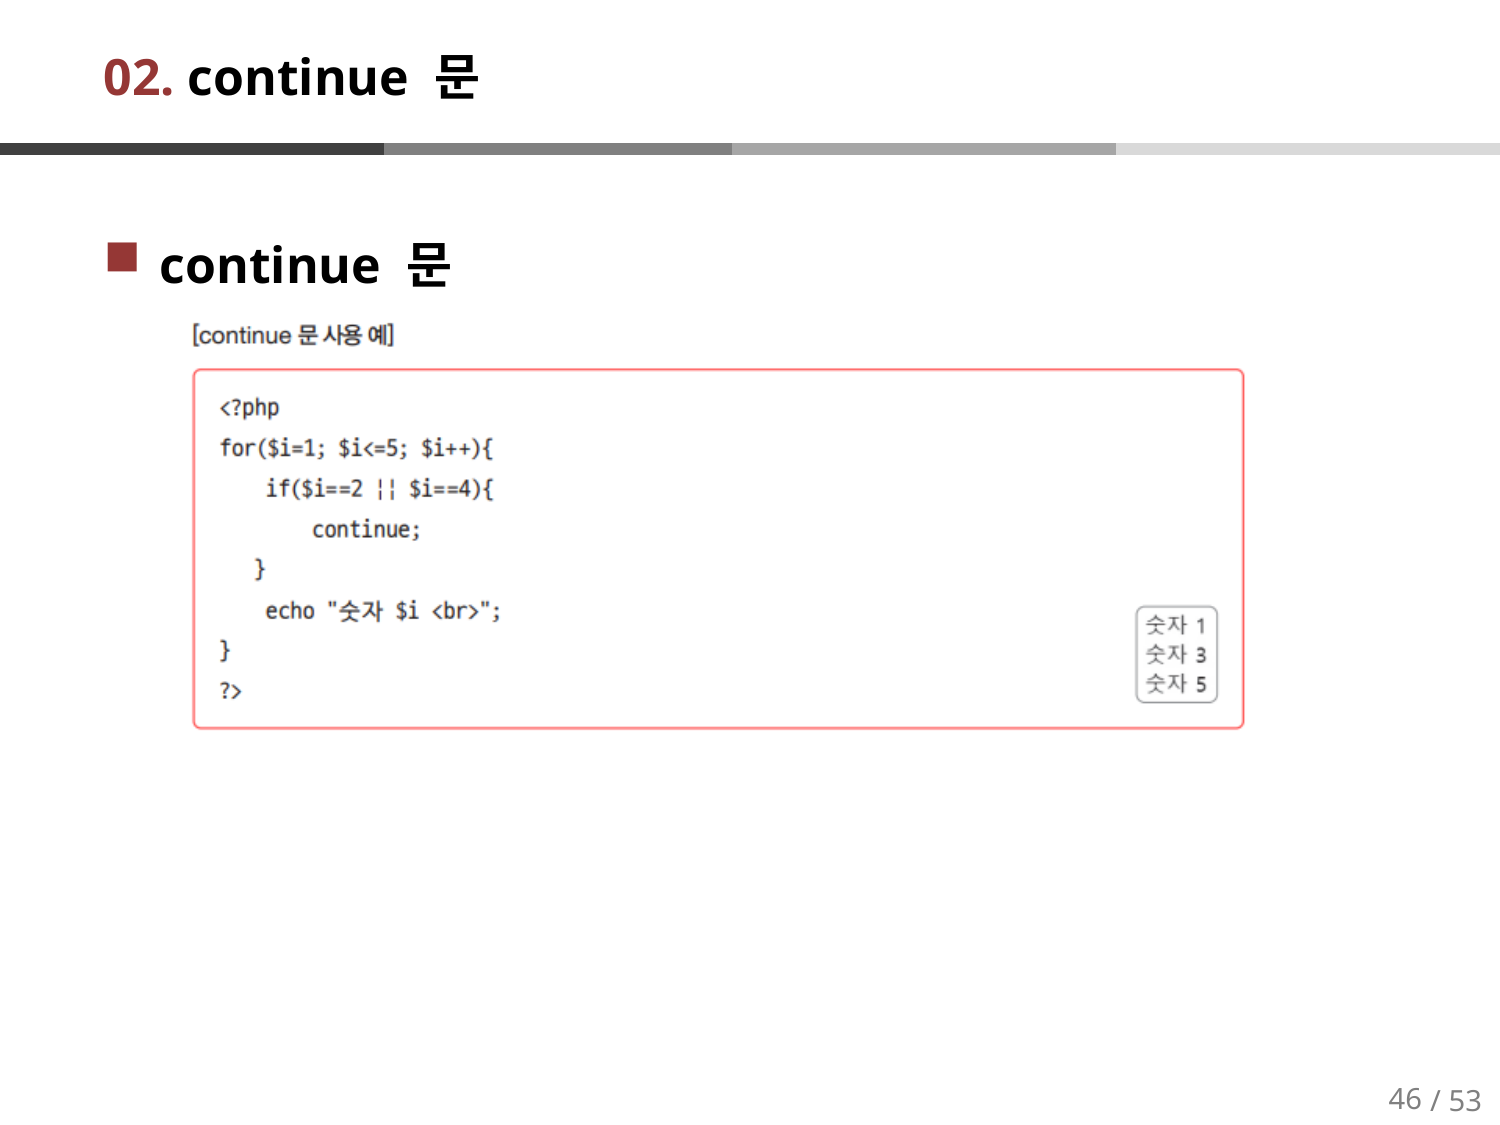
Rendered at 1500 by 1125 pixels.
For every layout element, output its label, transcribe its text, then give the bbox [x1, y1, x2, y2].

picture [182, 314, 1254, 739]
list continue 문 [88, 196, 1436, 1083]
title 02. continue 문 [88, 30, 1211, 121]
